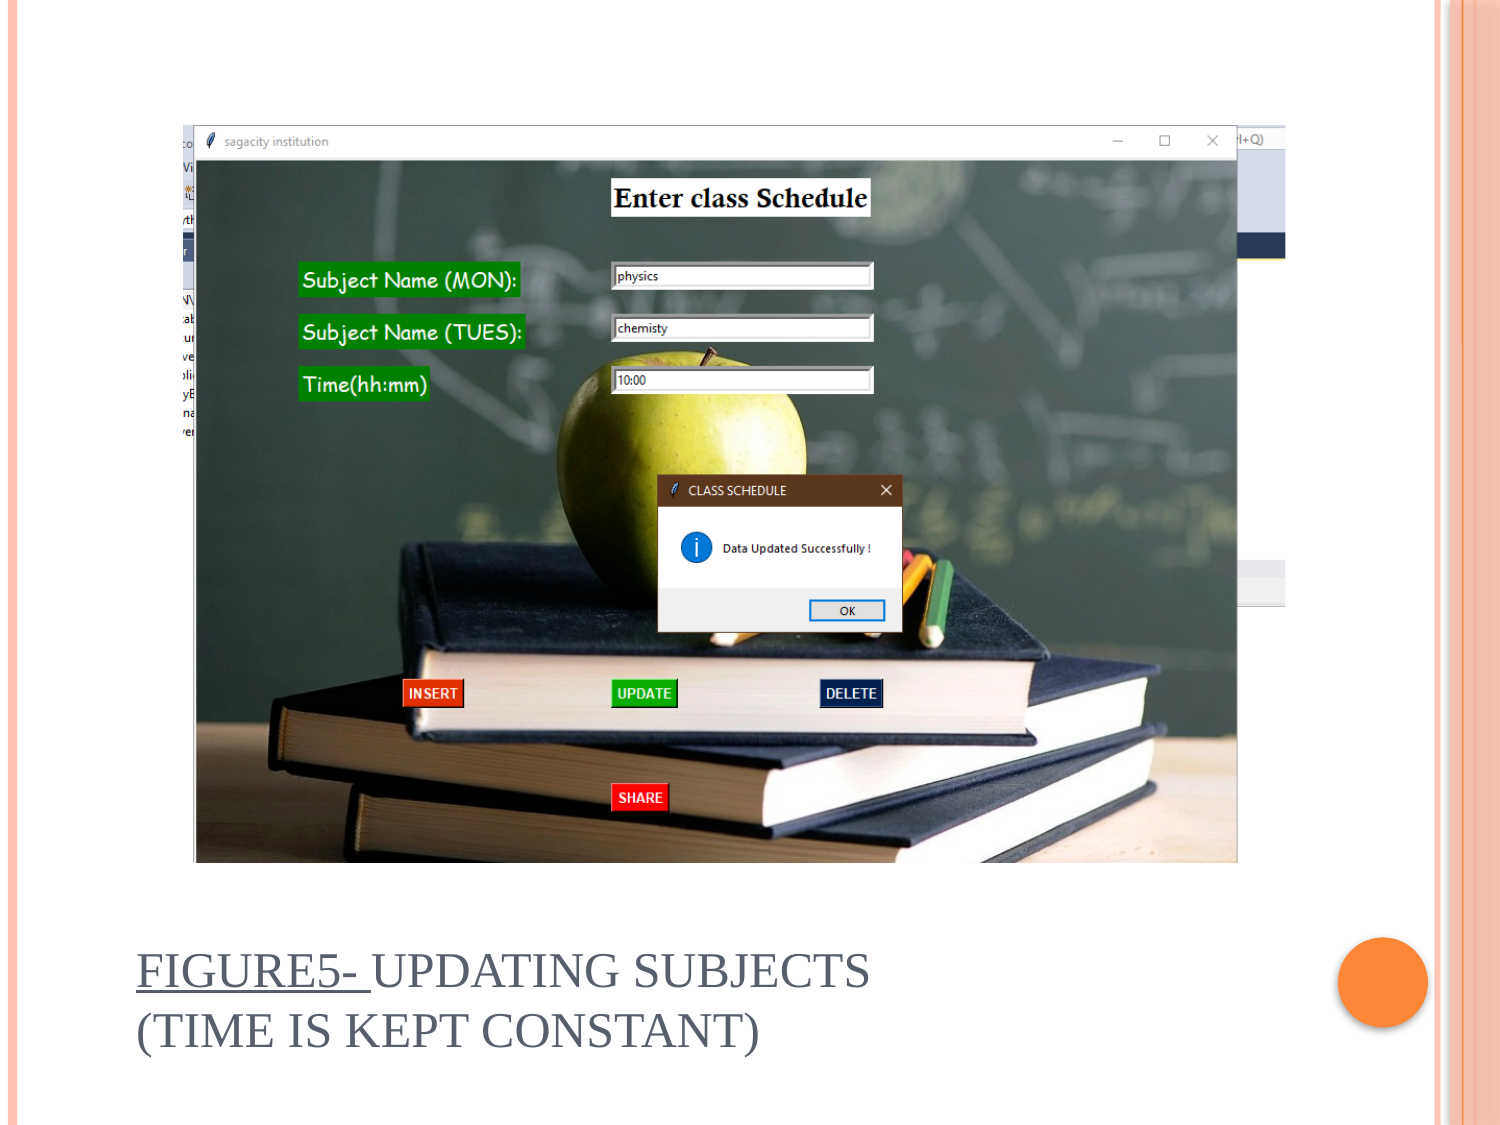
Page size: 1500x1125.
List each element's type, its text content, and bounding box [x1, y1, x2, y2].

title Figure5- updating Subjects (time is kept constant) [121, 910, 1347, 1065]
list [182, 124, 1286, 863]
